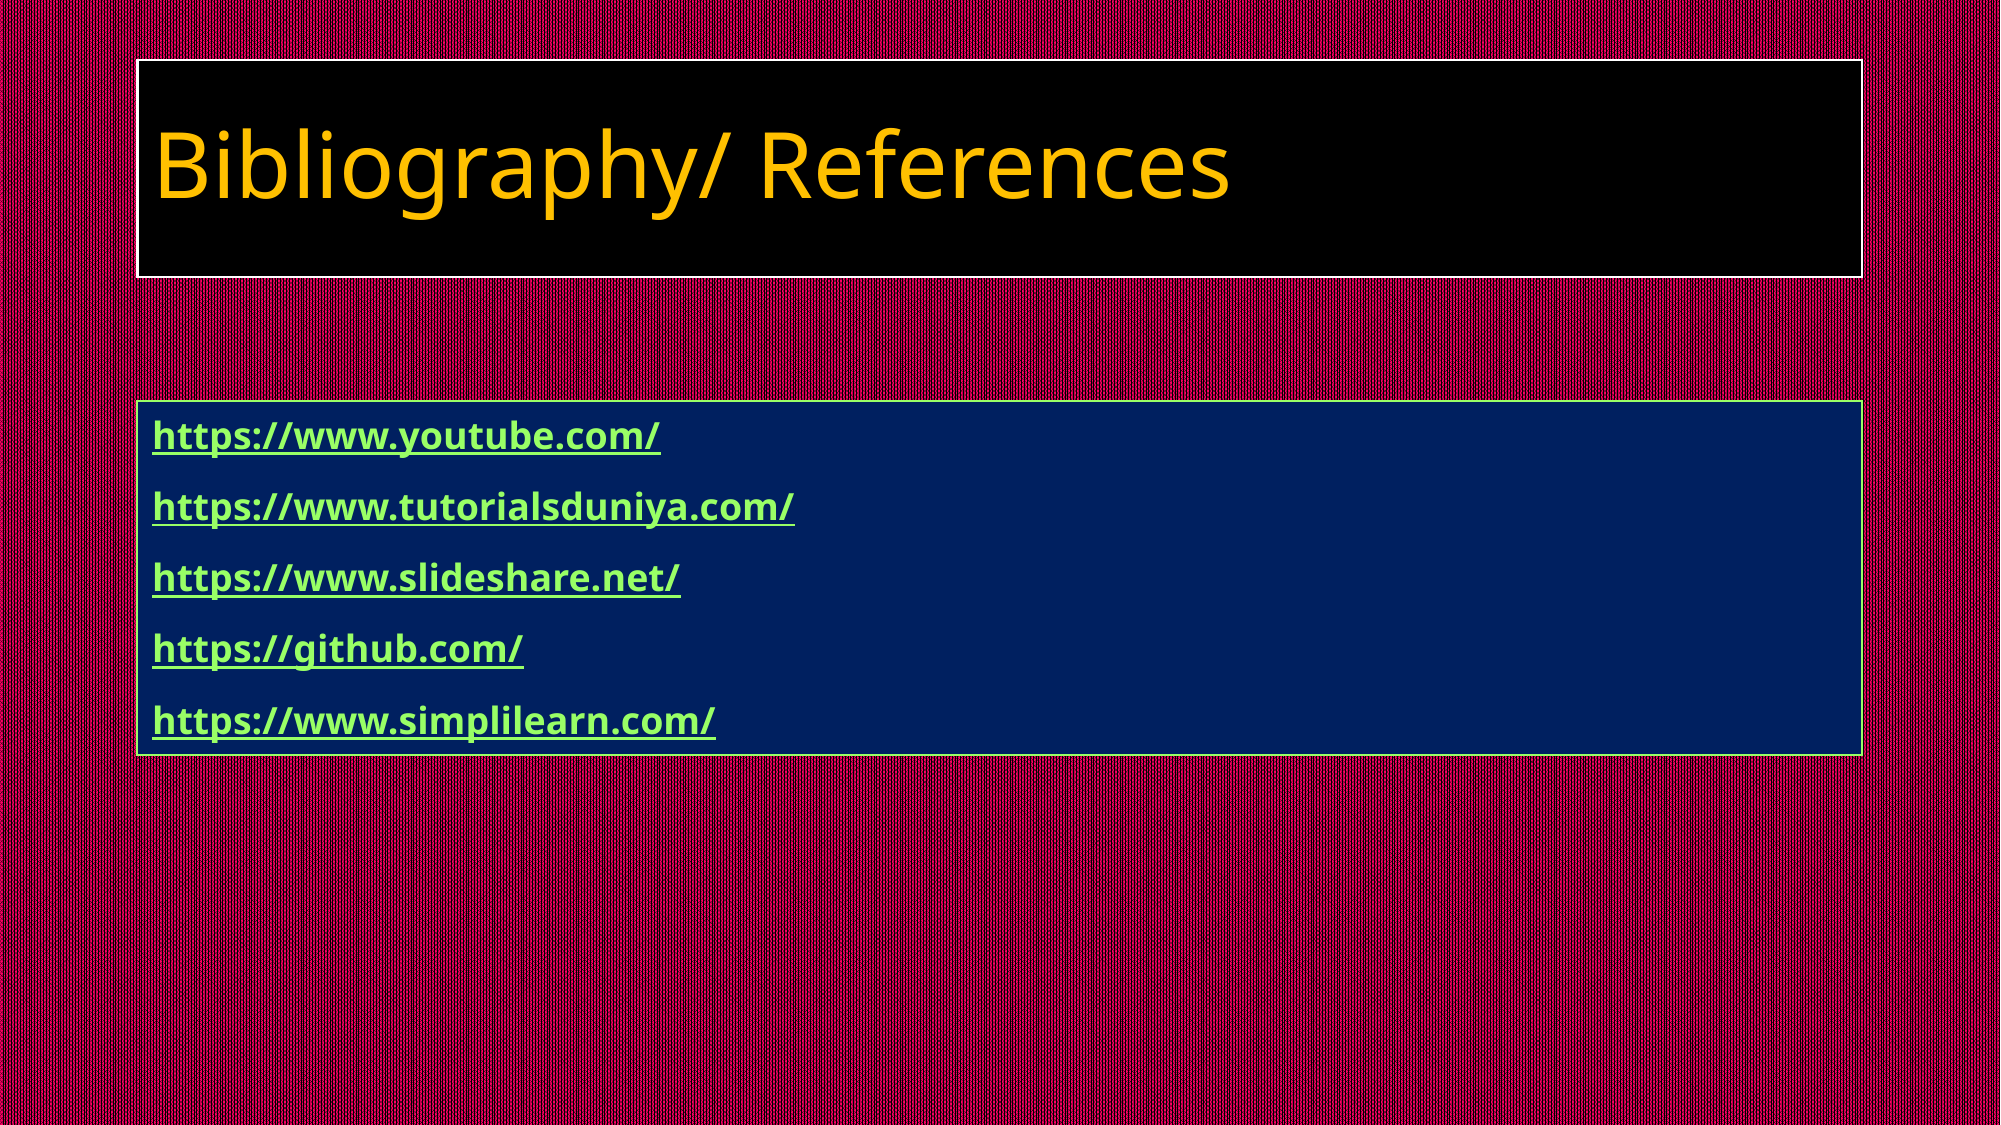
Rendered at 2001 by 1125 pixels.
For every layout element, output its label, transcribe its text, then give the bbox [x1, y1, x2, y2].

title Bibliography/ References [136, 59, 1863, 278]
text_box https://www.youtube.com/ https://www.tutorialsduniya.com/ https://www.slideshare.net/ https://github.com/ https://www.simplilearn.com/ [136, 400, 1863, 756]
